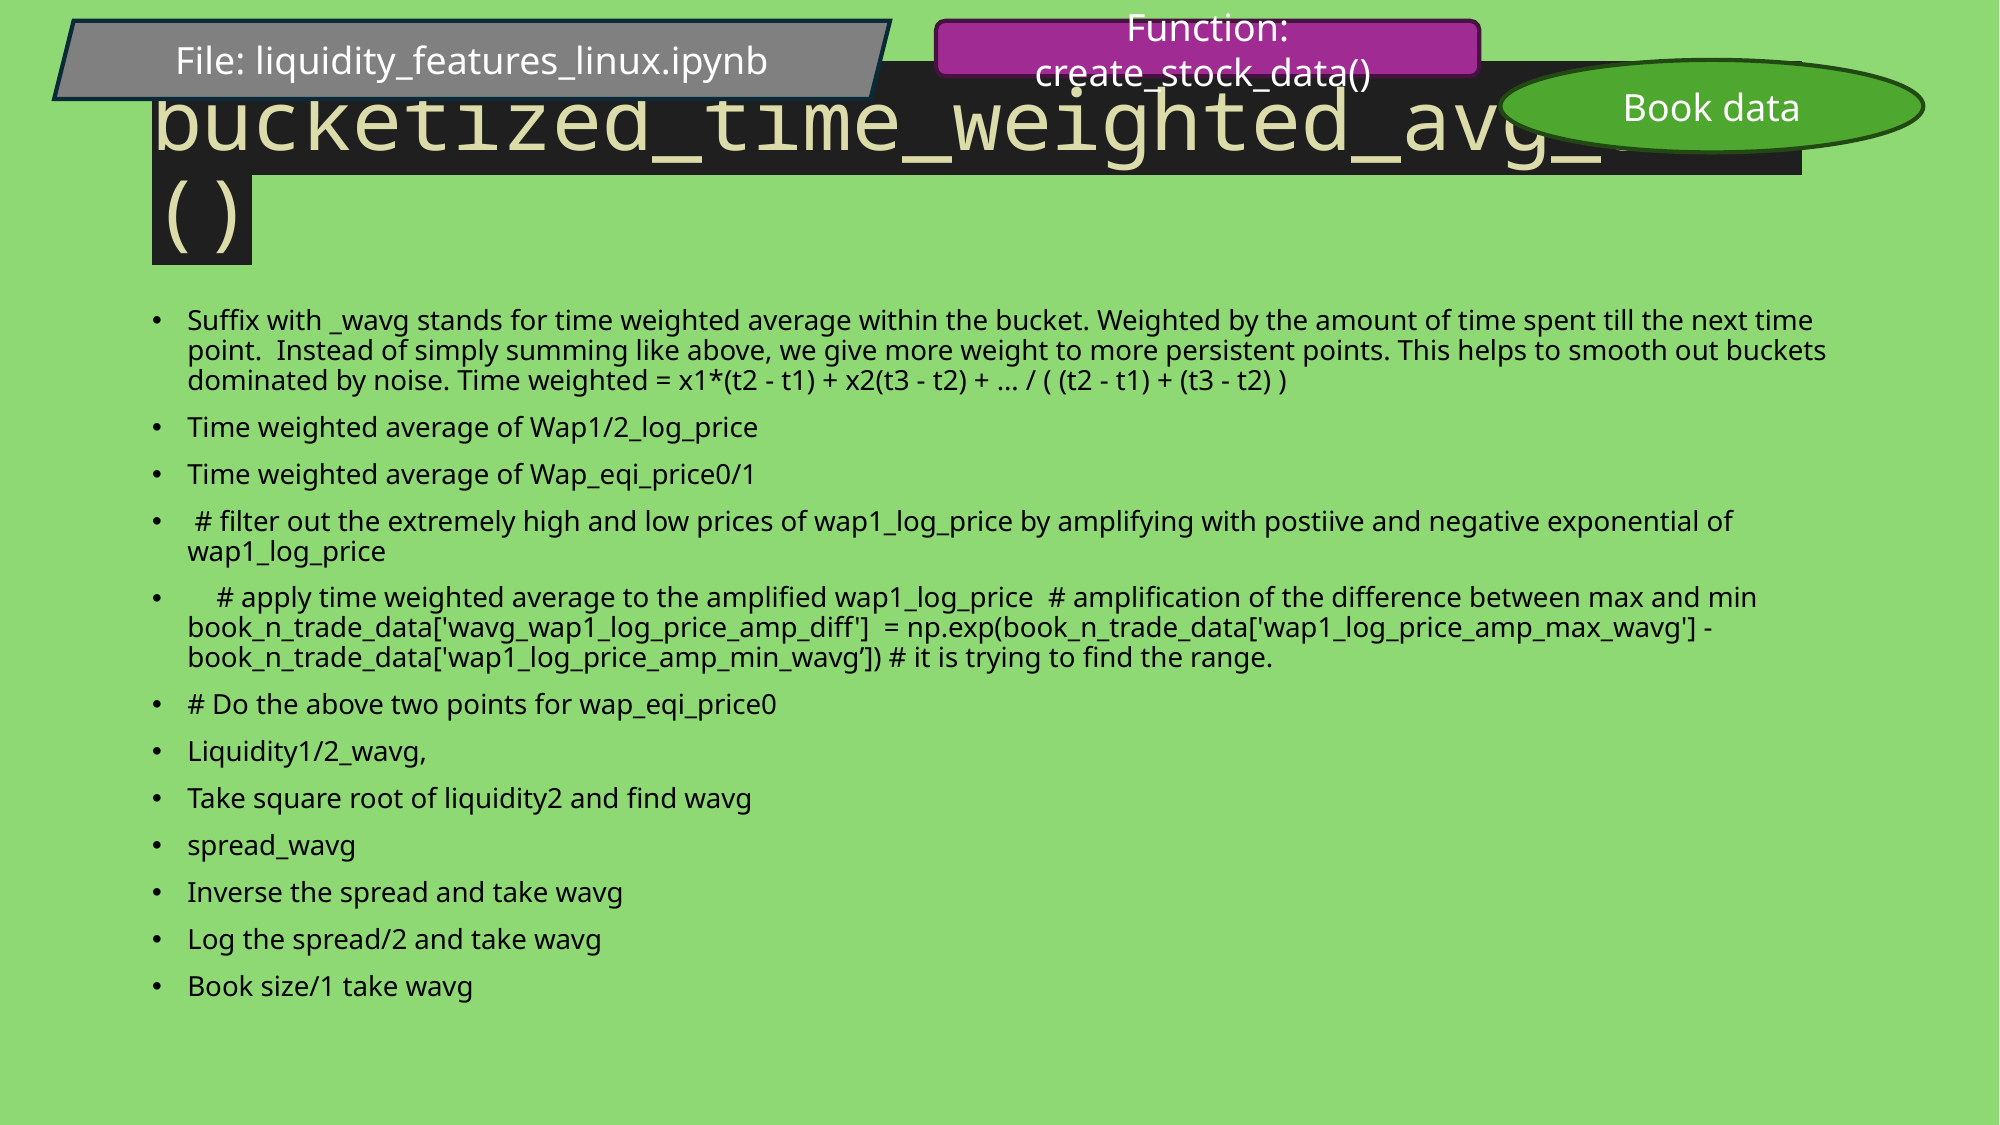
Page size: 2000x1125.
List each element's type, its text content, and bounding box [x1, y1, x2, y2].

title bucketized_time_weighted_avg_data() [137, 59, 1862, 277]
list Suffix with _wavg stands for time weighted average within the bucket. Weighted by the amount of time spent till the next time point. Instead of simply summing like above, we give more weight to more persistent points. This helps to smooth out buckets dominated by noise. Time weighted = x1*(t2 - t1) + x2(t3 - t2) + … / ( (t2 - t1) + (t3 - t2) ) Time weighted average of Wap1/2_log_price Time weighted average of Wap_eqi_price0/1 # filter out the extremely high and low prices of wap1_log_price by amplifying with postiive and negative exponential of wap1_log_price # apply time weighted average to the amplified wap1_log_price # amplification of the difference between max and min book_n_trade_data['wavg_wap1_log_price_amp_diff'] = np.exp(book_n_trade_data['wap1_log_price_amp_max_wavg'] - book_n_trade_data['wap1_log_price_amp_min_wavg’]) # it is trying to find the range. # Do the above two points for wap_eqi_price0 Liquidity1/2_wavg, Take square root of liquidity2 and find wavg spread_wavg Inverse the spread and take wavg Log the spread/2 and take wavg Book size/1 take wavg [137, 299, 1862, 1013]
text_box Book data [1498, 57, 1926, 155]
text_box File: liquidity_features_linux.ipynb [51, 18, 893, 102]
text_box Function: create_stock_data() [933, 18, 1482, 79]
